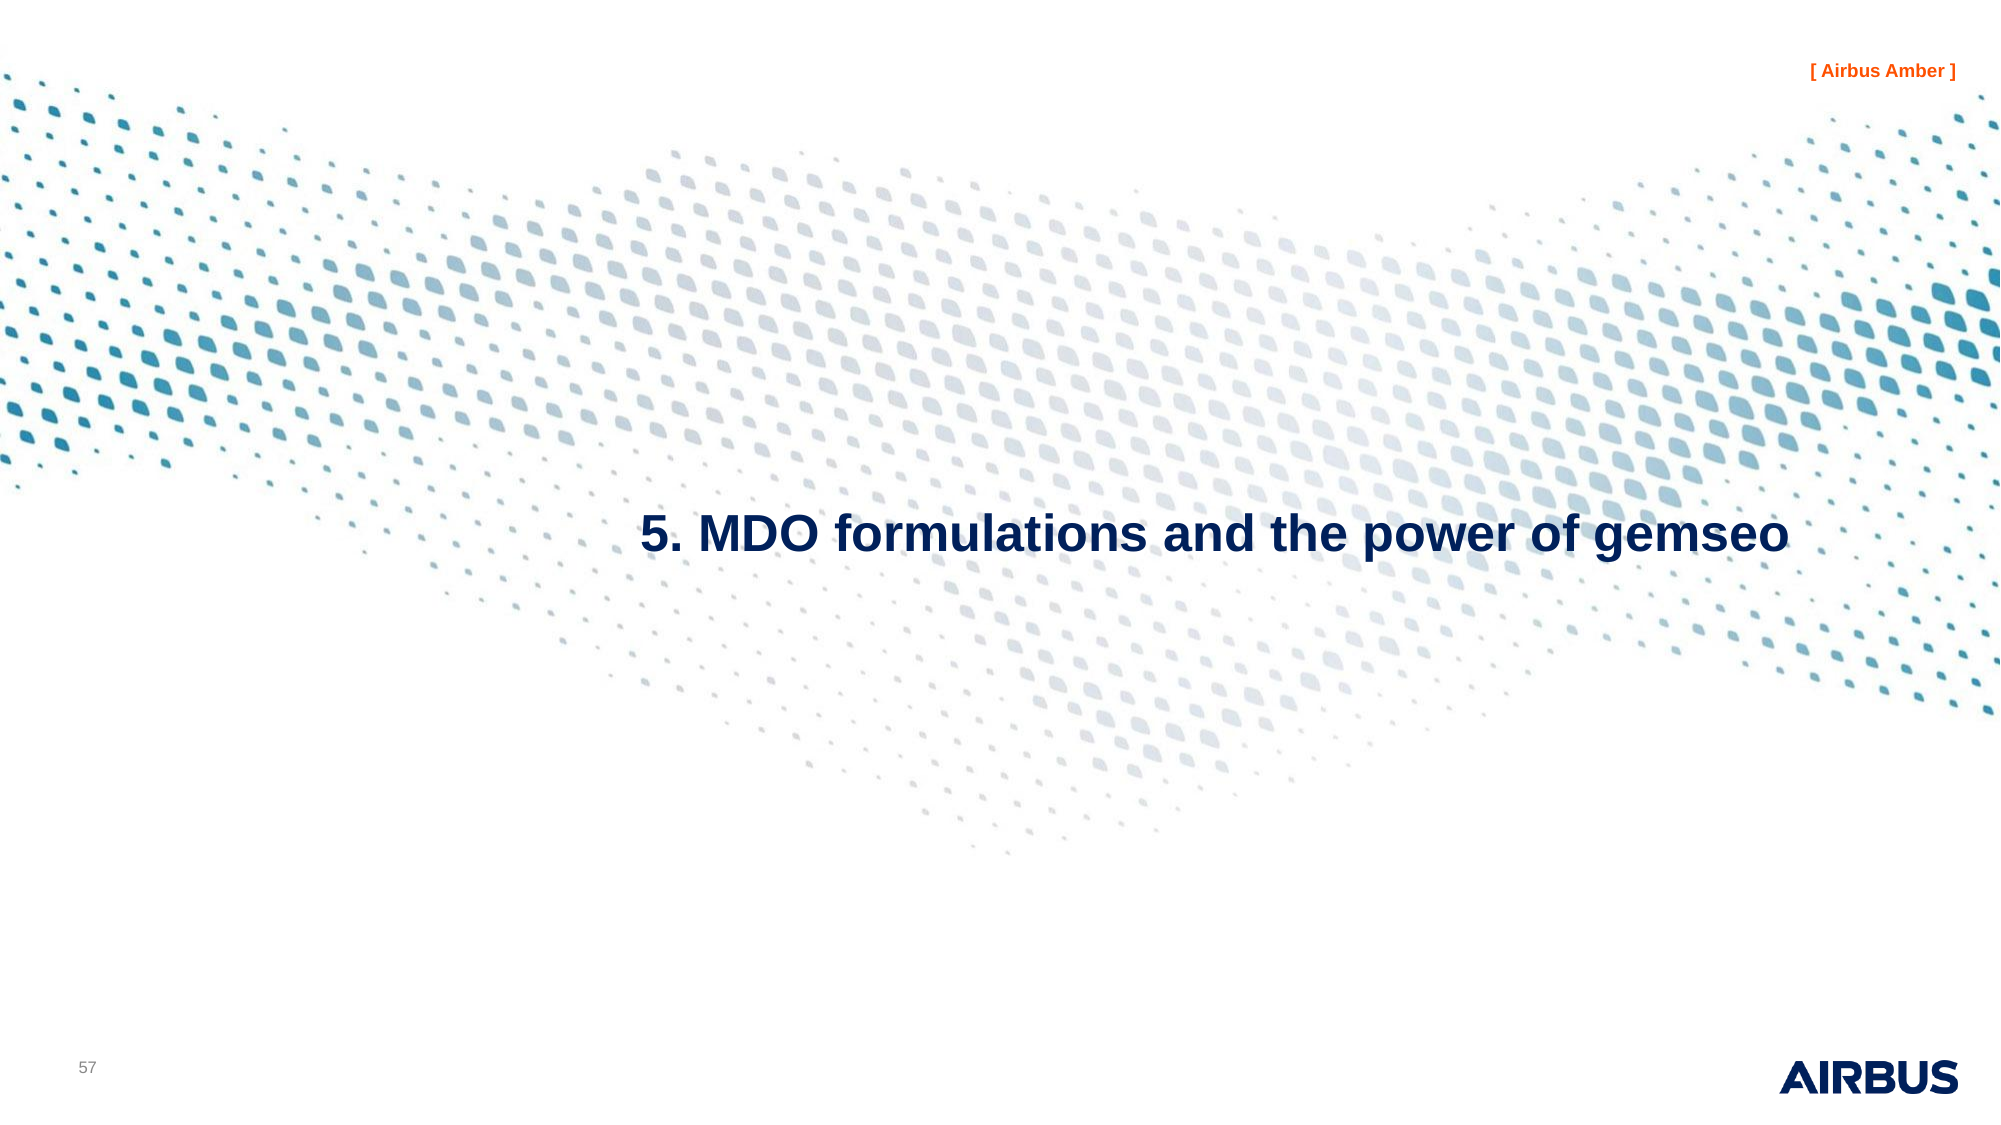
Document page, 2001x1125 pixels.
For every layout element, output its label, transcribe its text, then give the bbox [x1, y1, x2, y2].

picture [0, 0, 2000, 970]
title 5. MDO formulations and the power of gemseo [640, 337, 1816, 563]
picture [1779, 1060, 1958, 1094]
